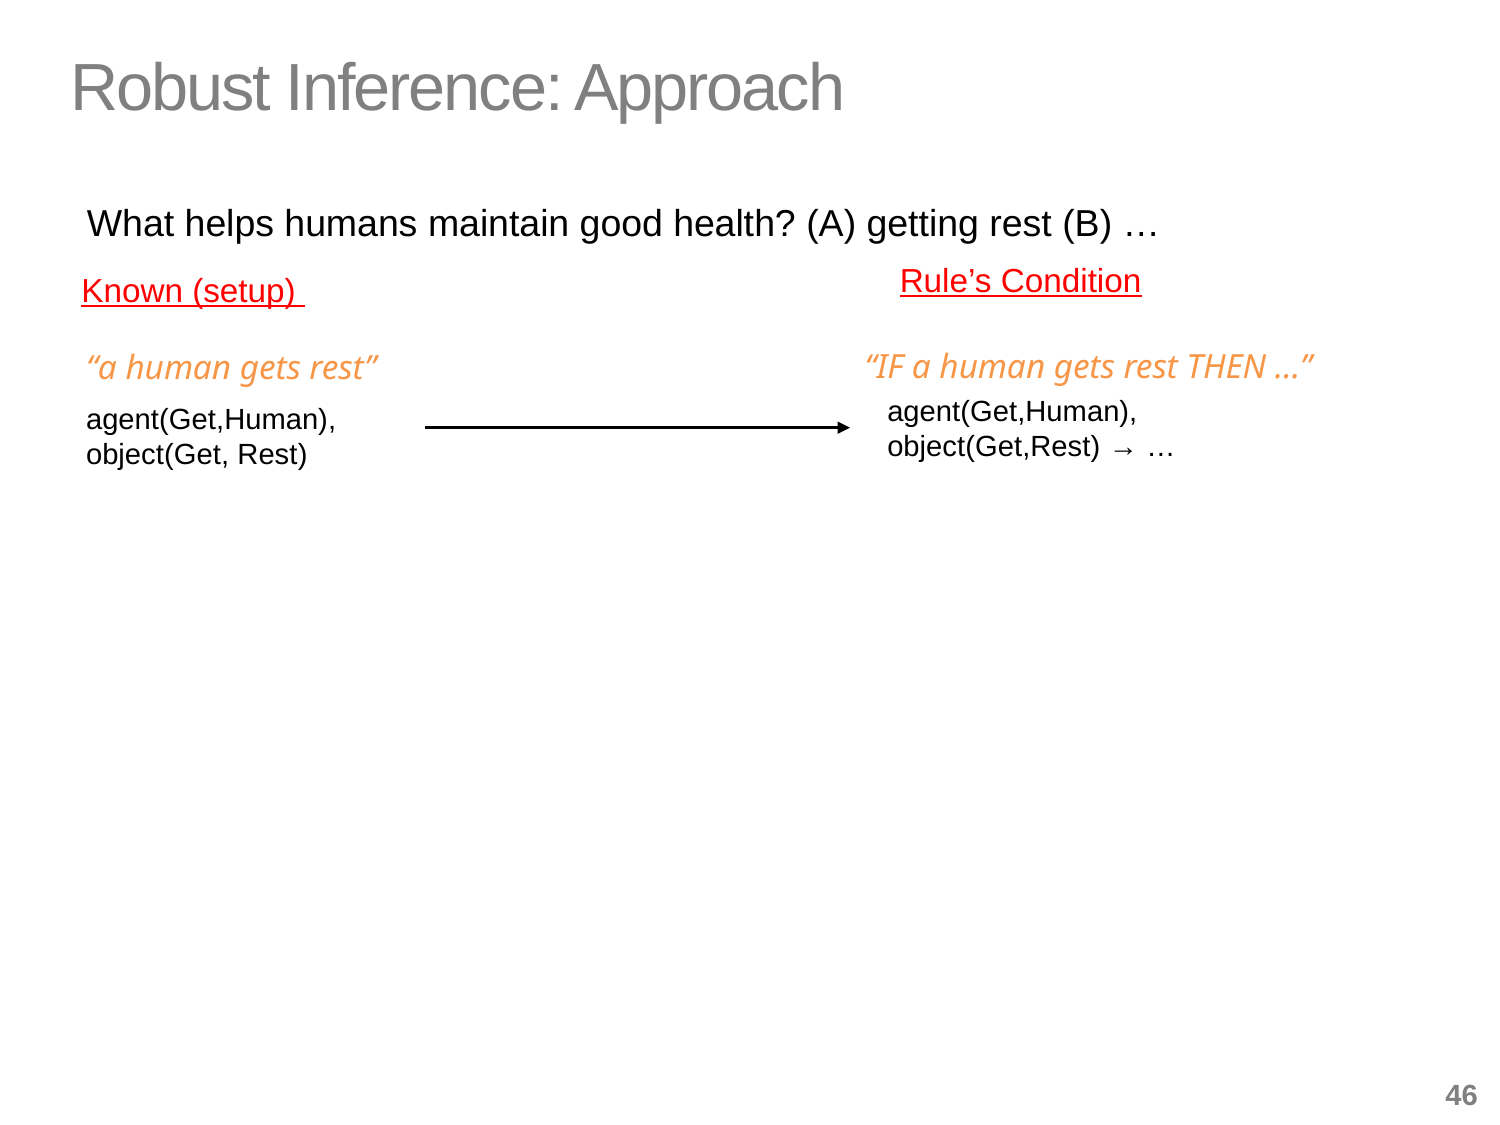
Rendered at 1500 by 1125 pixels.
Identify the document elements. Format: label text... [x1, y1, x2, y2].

text_box “IF a human gets rest THEN …” [849, 337, 1500, 393]
text_box Rule’s Condition [885, 252, 1281, 307]
title Robust Inference: Approach [55, 2, 1451, 166]
text_box agent(Get,Human), object(Get, Rest) [71, 393, 539, 479]
slide_number 46 [1404, 1066, 1493, 1121]
text_box What helps humans maintain good health? (A) getting rest (B) … [72, 191, 1176, 252]
text_box “a human gets rest” [71, 338, 432, 393]
text_box agent(Get,Human), object(Get,Rest) → … [872, 393, 1340, 470]
text_box Known (setup) [66, 261, 462, 317]
